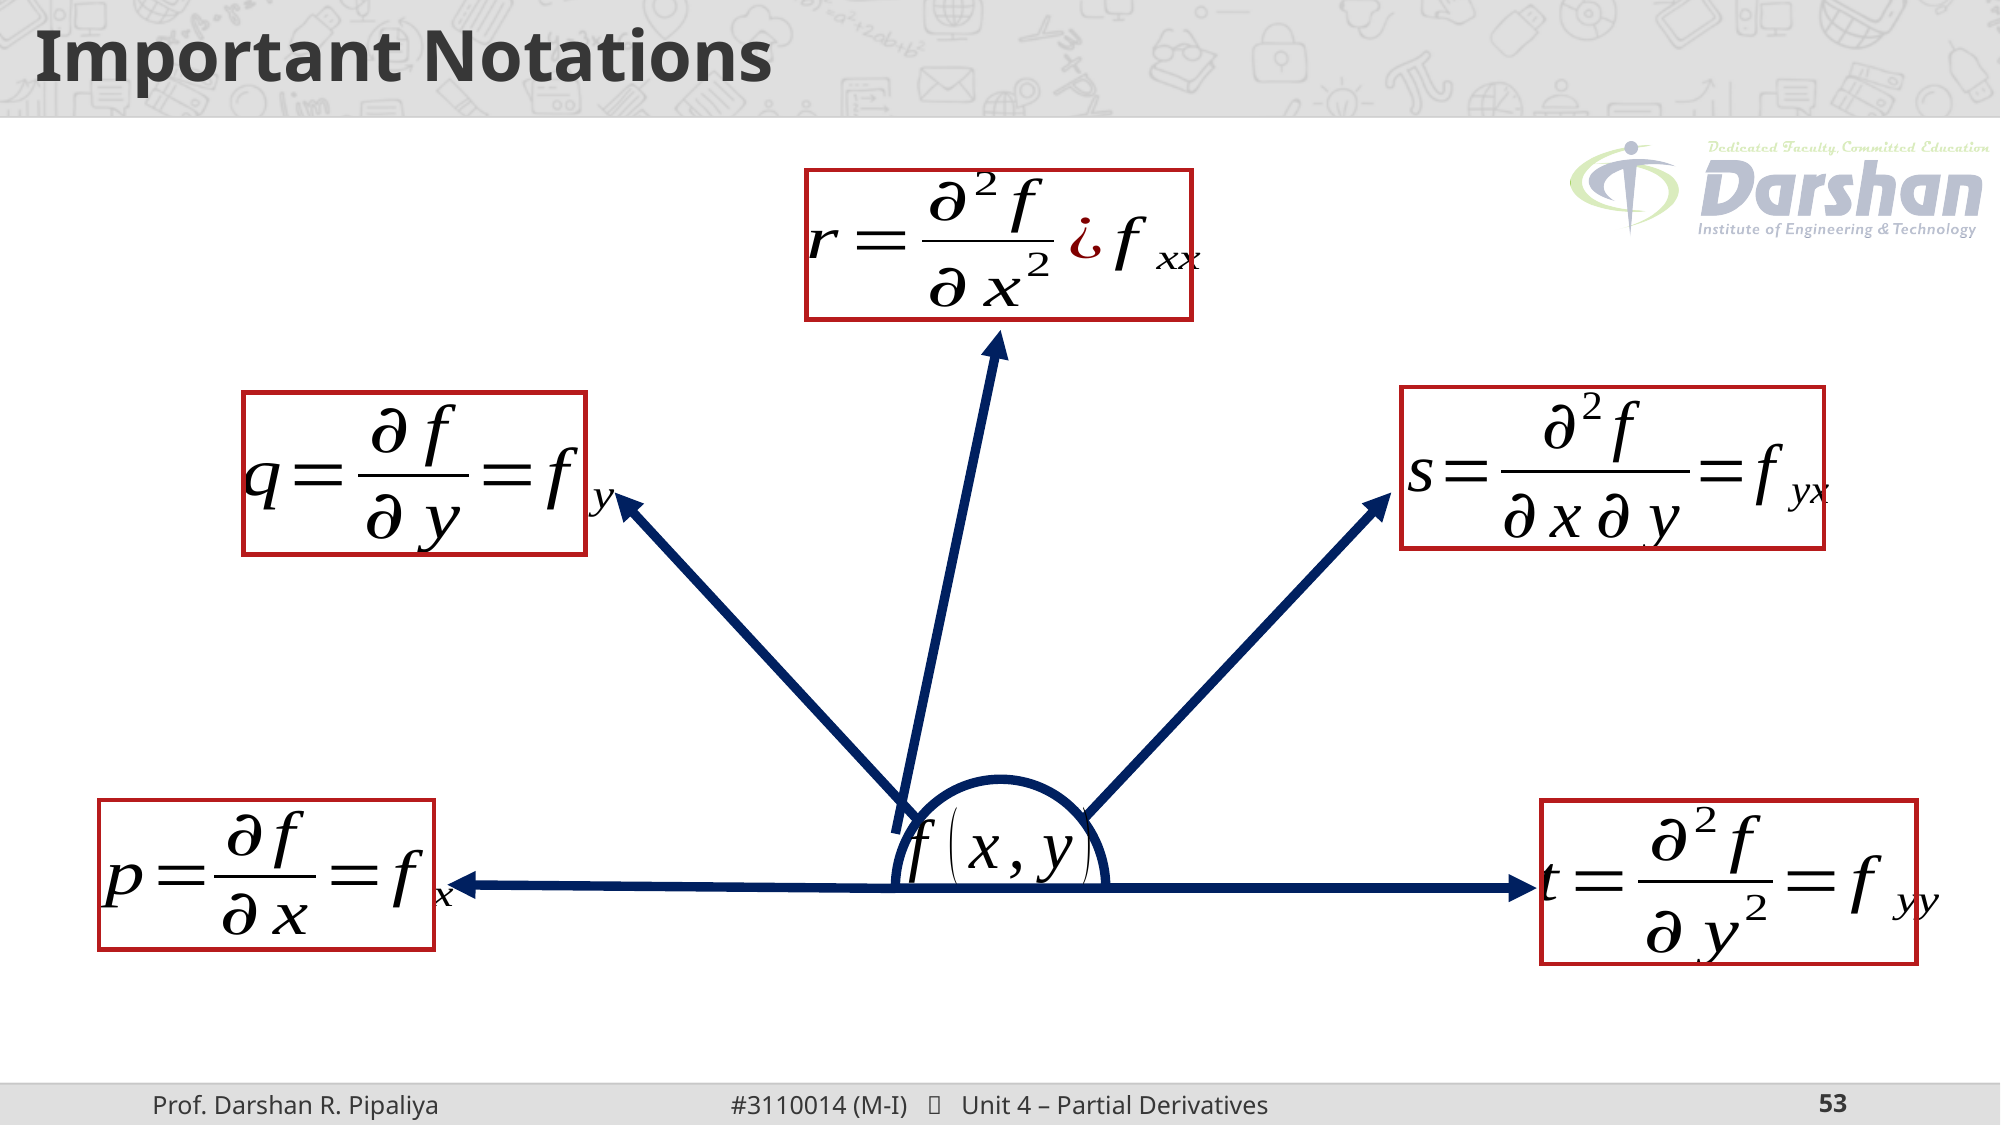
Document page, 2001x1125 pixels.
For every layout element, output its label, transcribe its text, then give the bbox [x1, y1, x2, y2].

text_box [1570, 141, 1990, 238]
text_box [614, 492, 918, 820]
title Important Notations [0, 0, 2000, 117]
text_box [806, 169, 1193, 320]
text_box [1401, 386, 1825, 550]
text_box [242, 392, 586, 555]
text_box [98, 799, 435, 950]
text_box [447, 884, 896, 889]
text_box [894, 778, 1107, 889]
text_box [1541, 800, 1918, 965]
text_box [1082, 492, 1392, 820]
